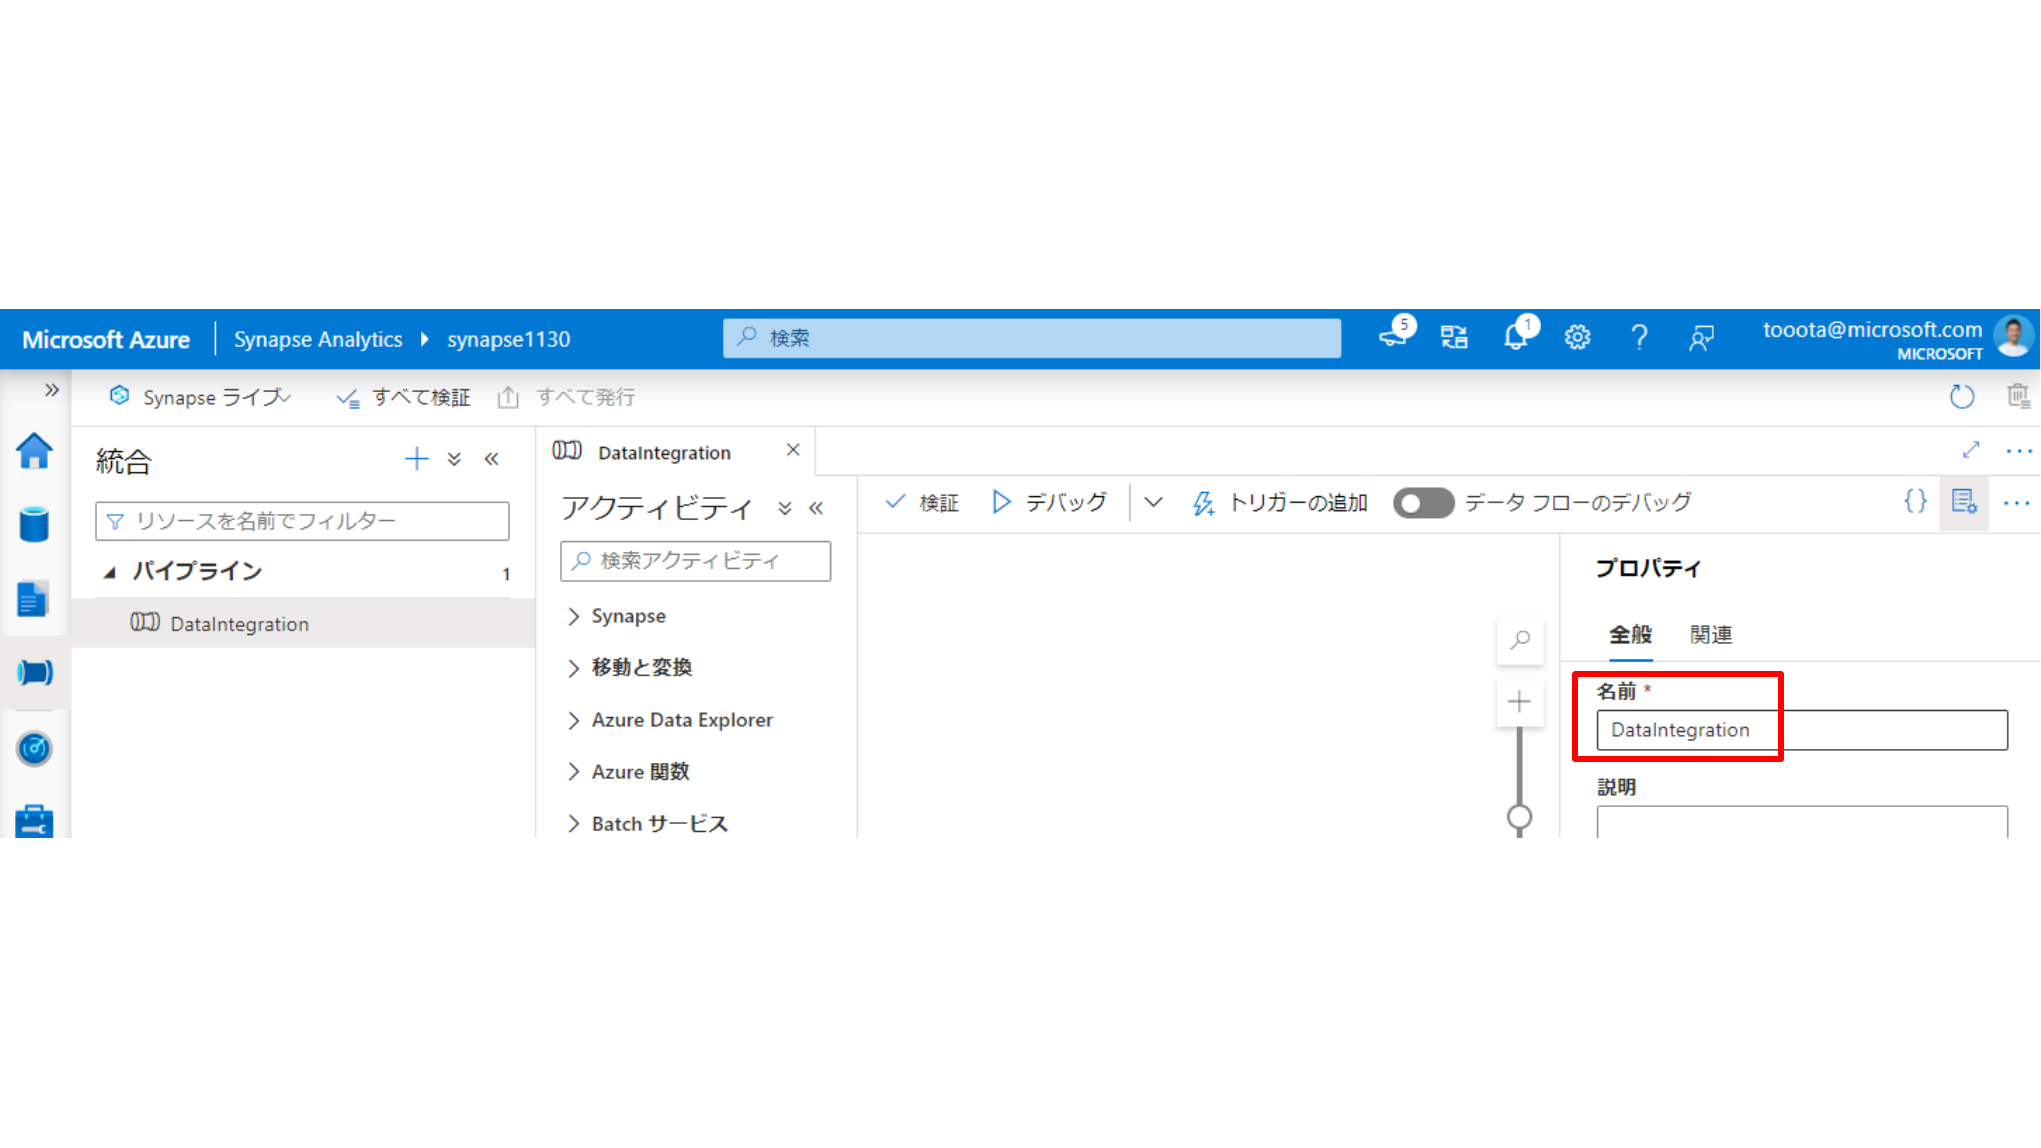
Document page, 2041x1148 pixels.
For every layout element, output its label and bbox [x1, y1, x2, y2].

picture [0, 309, 2041, 838]
